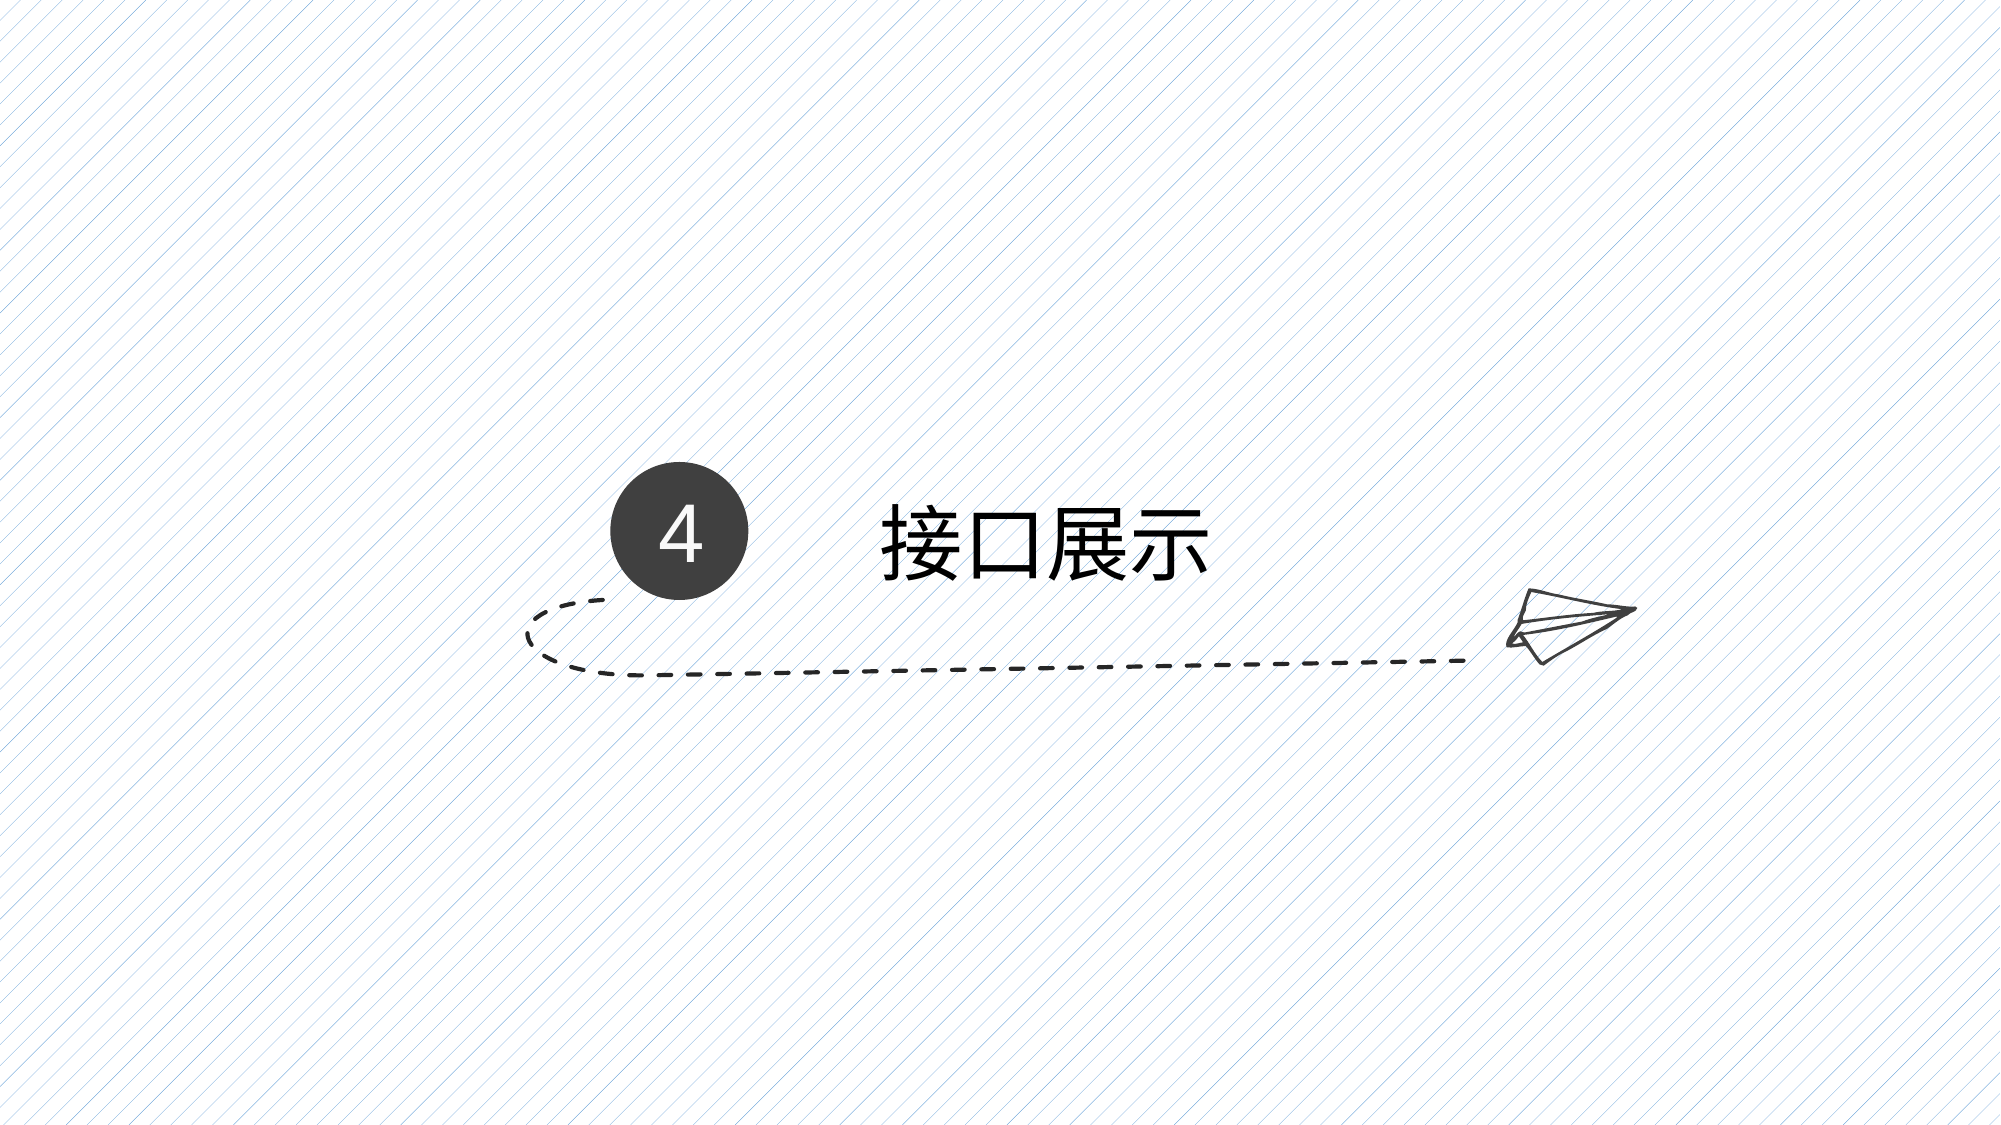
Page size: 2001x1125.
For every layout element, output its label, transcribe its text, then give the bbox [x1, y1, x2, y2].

text_box [1506, 588, 1638, 666]
text_box [526, 598, 1473, 677]
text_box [610, 461, 749, 600]
text_box 接口展示 [865, 483, 1412, 599]
